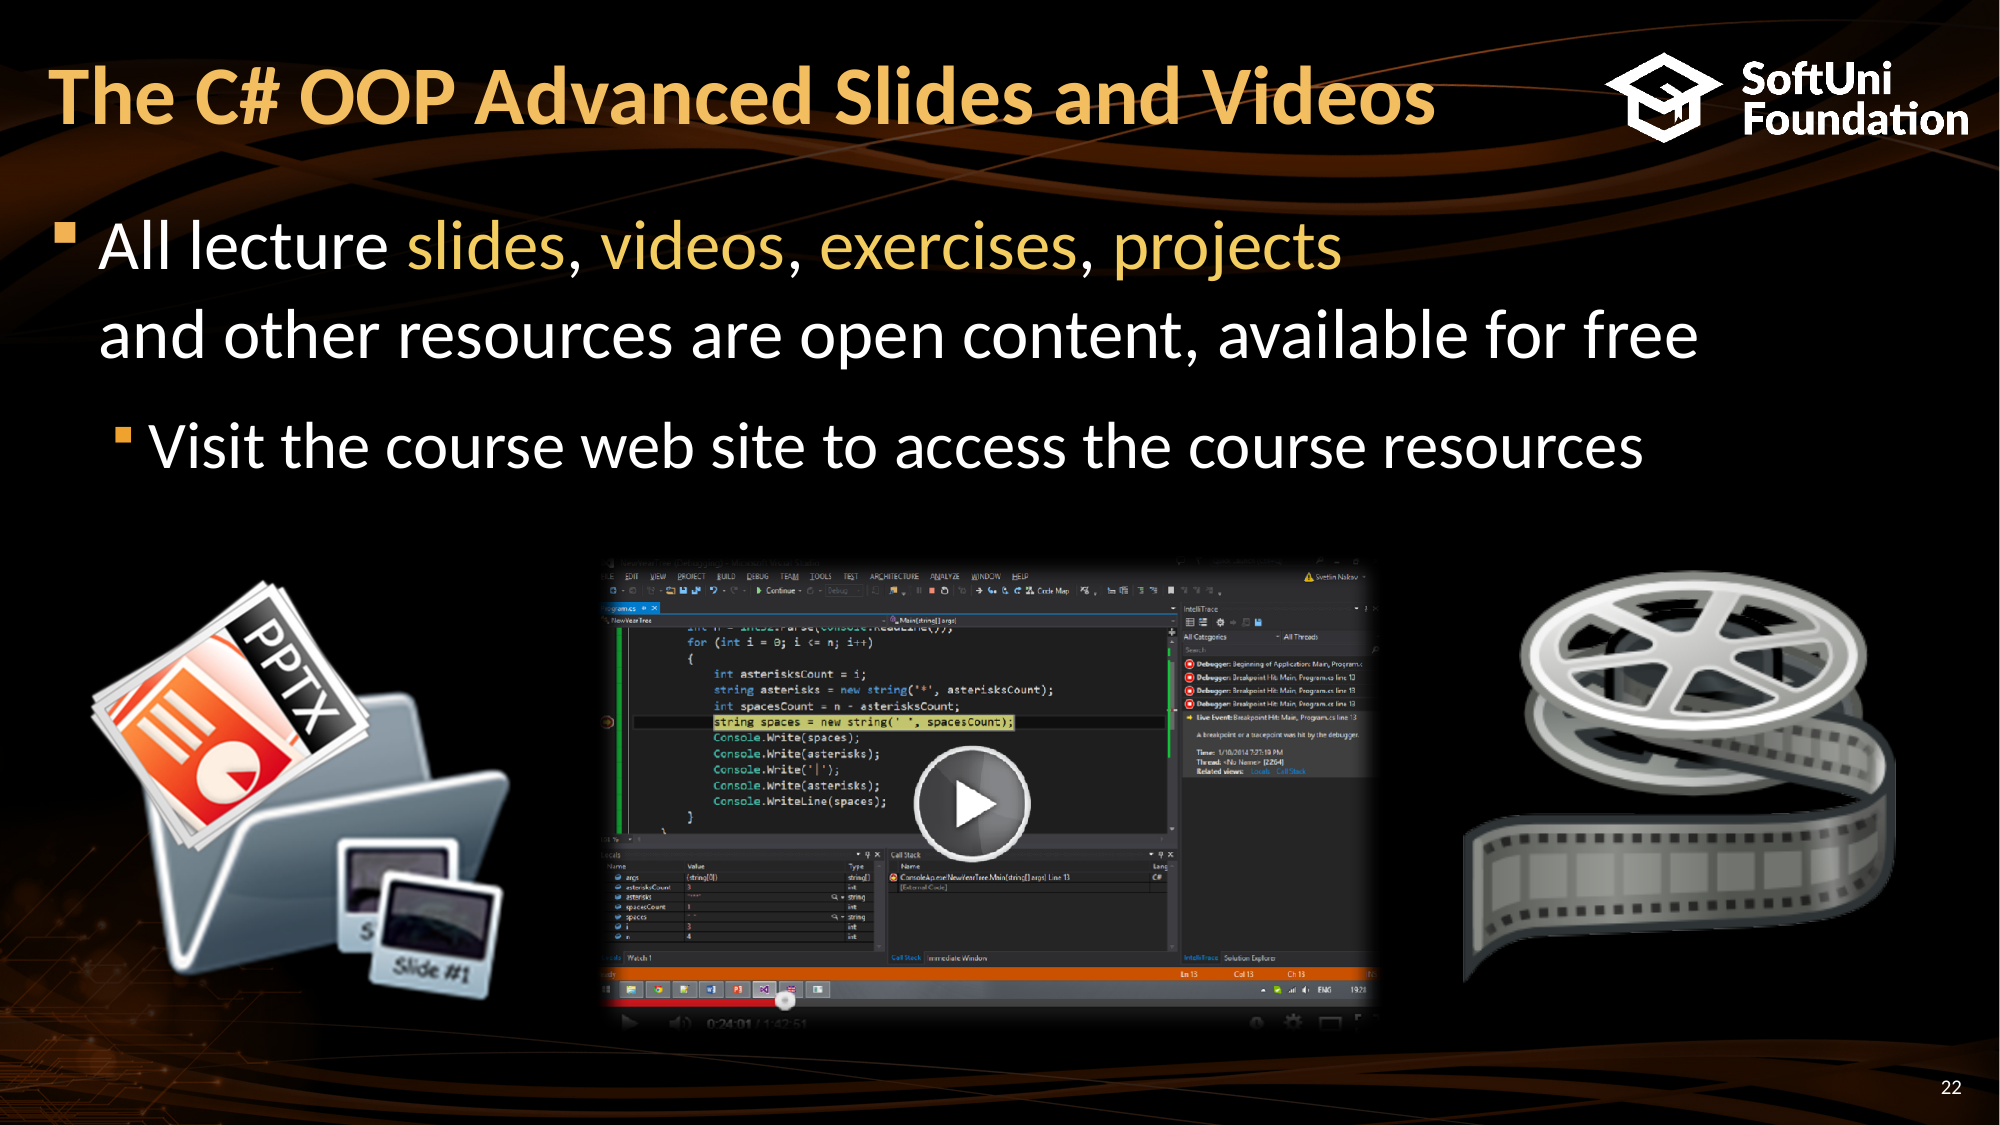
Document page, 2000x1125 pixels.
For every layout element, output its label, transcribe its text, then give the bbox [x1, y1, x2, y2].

list All lecture slides, videos, exercises, projects and other resources are open content, available for free Visit the course web site to access the course resources [31, 188, 1968, 1103]
title The C# OOP Advanced Slides and Videos [30, 6, 1602, 189]
picture [0, 0, 2000, 1125]
